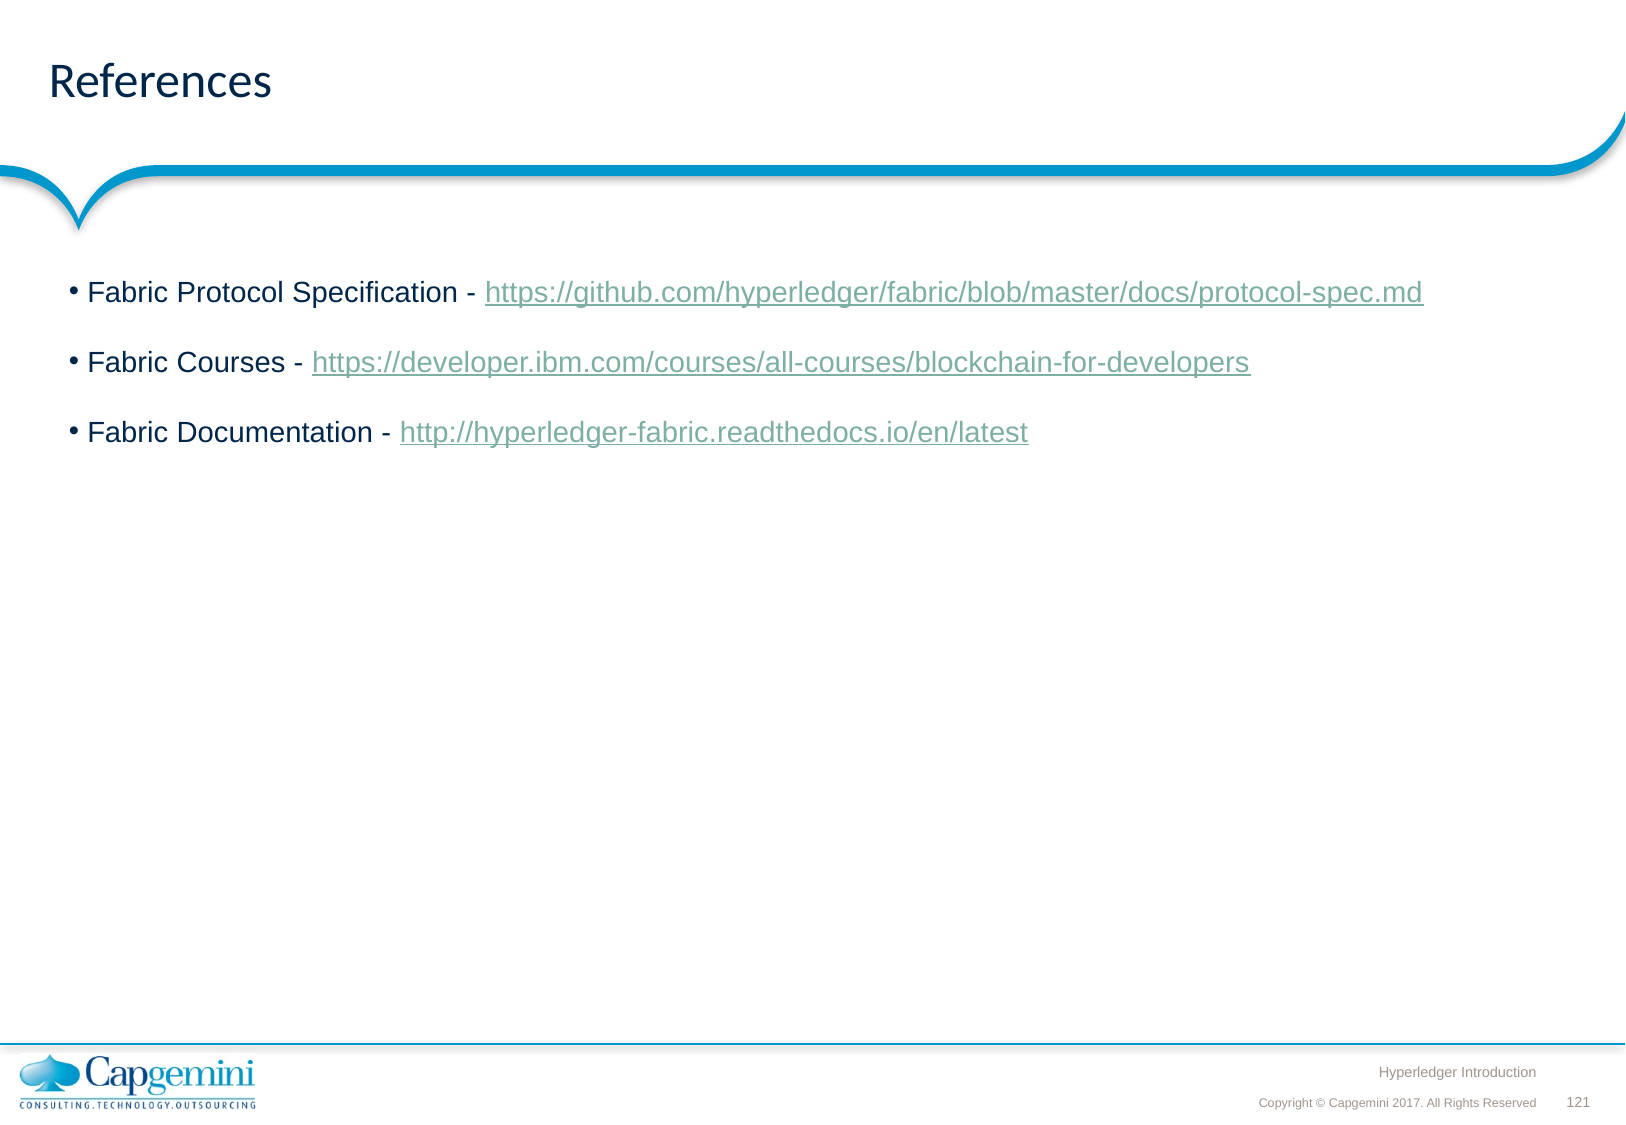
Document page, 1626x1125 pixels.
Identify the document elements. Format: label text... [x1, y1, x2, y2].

text_box Fabric Protocol Specification - https://github.com/hyperledger/fabric/blob/master/docs/protocol-spec.md Fabric Courses - https://developer.ibm.com/courses/all-courses/blockchain-for-developers Fabric Documentation - http://hyperledger-fabric.readthedocs.io/en/latest [54, 265, 1574, 491]
picture [19, 1053, 256, 1110]
title References [0, 0, 1625, 165]
